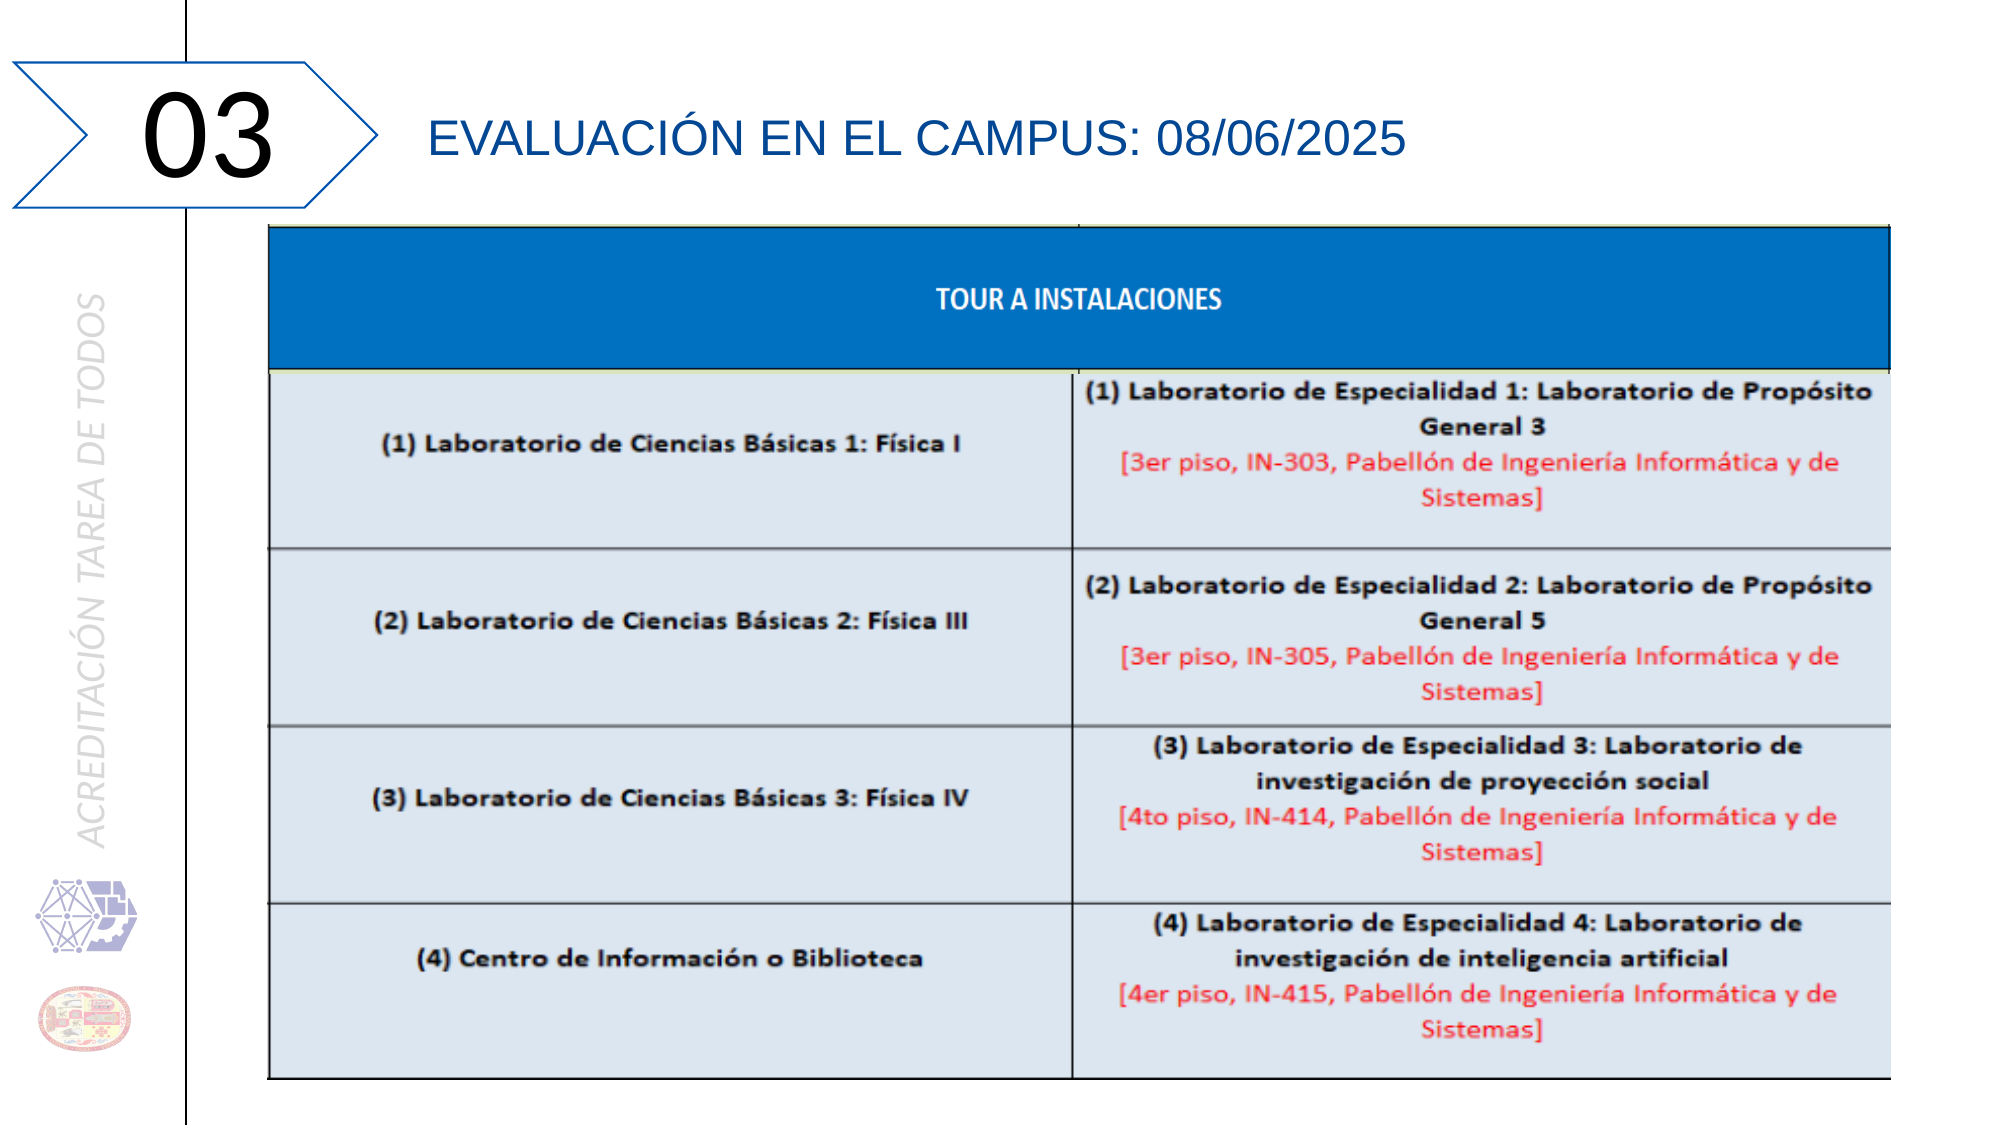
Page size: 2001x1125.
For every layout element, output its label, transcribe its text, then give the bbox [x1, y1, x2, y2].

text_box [24, 0, 151, 1063]
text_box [155, 62, 378, 208]
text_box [13, 62, 19, 208]
title EVALUACIÓN EN EL CAMPUS: 08/06/2025 [427, 8, 2000, 174]
picture [266, 224, 1891, 1080]
